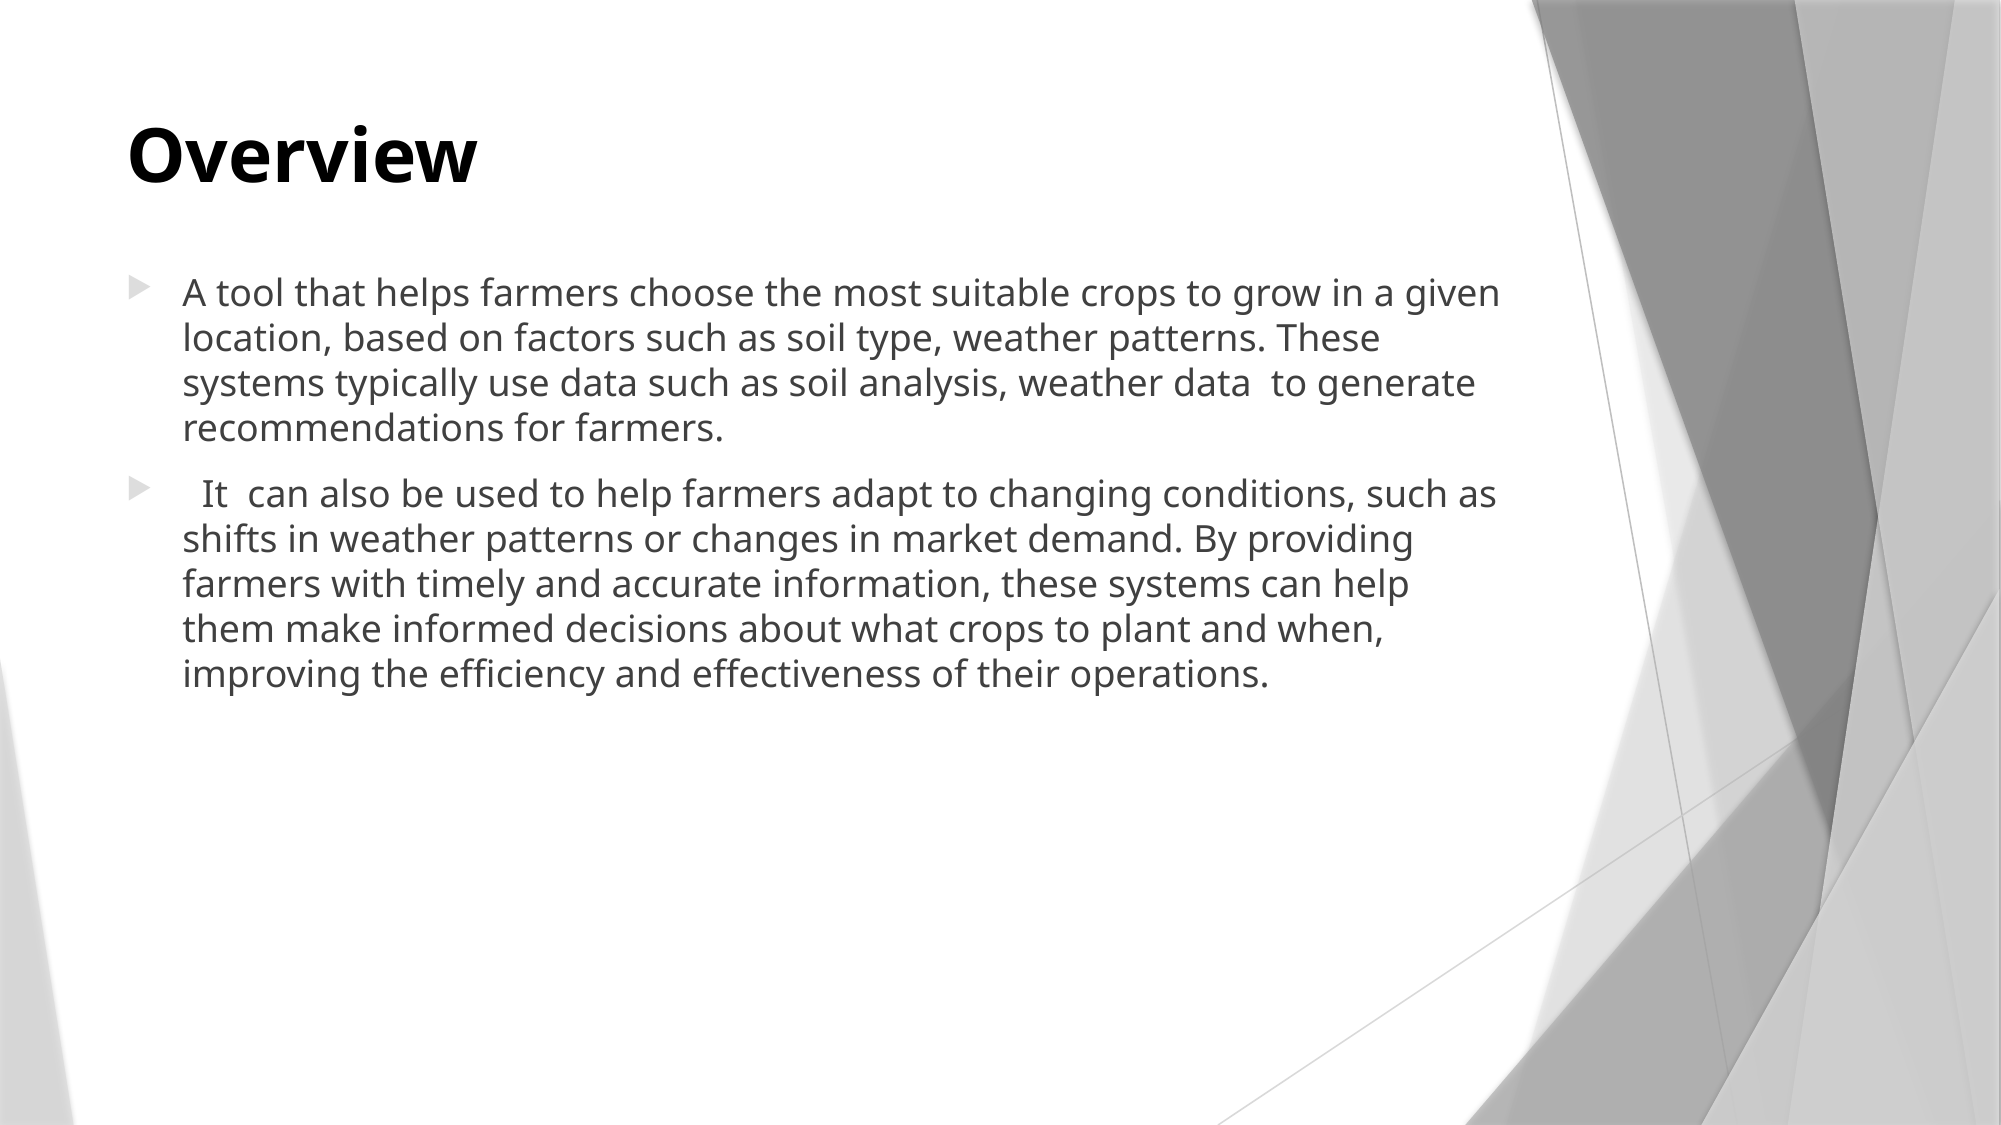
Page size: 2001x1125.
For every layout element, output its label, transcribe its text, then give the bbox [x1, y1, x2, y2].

list A tool that helps farmers choose the most suitable crops to grow in a given location, based on factors such as soil type, weather patterns. These systems typically use data such as soil analysis, weather data to generate recommendations for farmers. It can also be used to help farmers adapt to changing conditions, such as shifts in weather patterns or changes in market demand. By providing farmers with timely and accurate information, these systems can help them make informed decisions about what crops to plant and when, improving the efficiency and effectiveness of their operations. [111, 261, 1522, 898]
title Overview [111, 99, 1522, 221]
